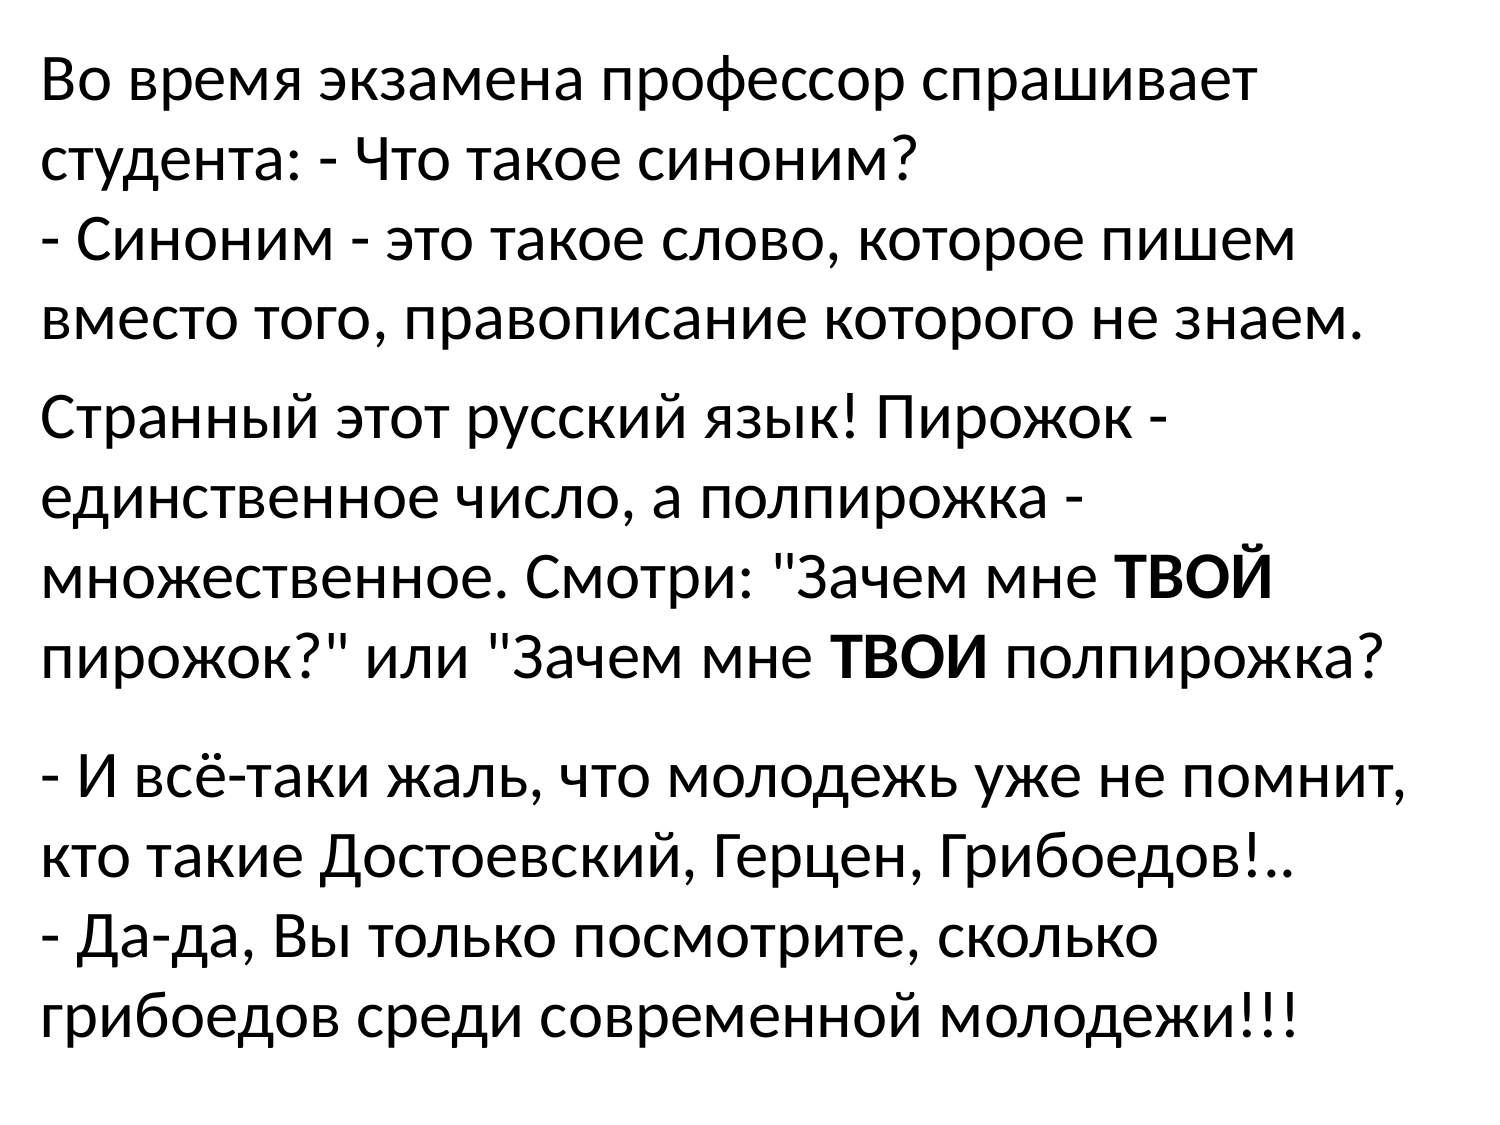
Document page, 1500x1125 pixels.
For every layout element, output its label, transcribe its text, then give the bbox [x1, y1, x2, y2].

text_box Во время экзамена профессор спрашивает студента: - Что такое синоним? - Синоним - это такое слово, которое пишем вместо того, правописание которого не знаем. [26, 26, 1462, 361]
text_box - И всё-таки жаль, что молодежь уже не помнит, кто такие Достоевский, Герцен, Грибоедов!.. - Да-да, Вы только посмотрите, сколько грибоедов среди современной молодежи!!! [26, 723, 1446, 1059]
text_box Странный этот русский язык! Пирожок - единственное число, а полпирожка - множественное. Смотри: "Зачем мне ТВОЙ пирожок?" или "Зачем мне ТВОИ полпирожка? [26, 364, 1472, 699]
